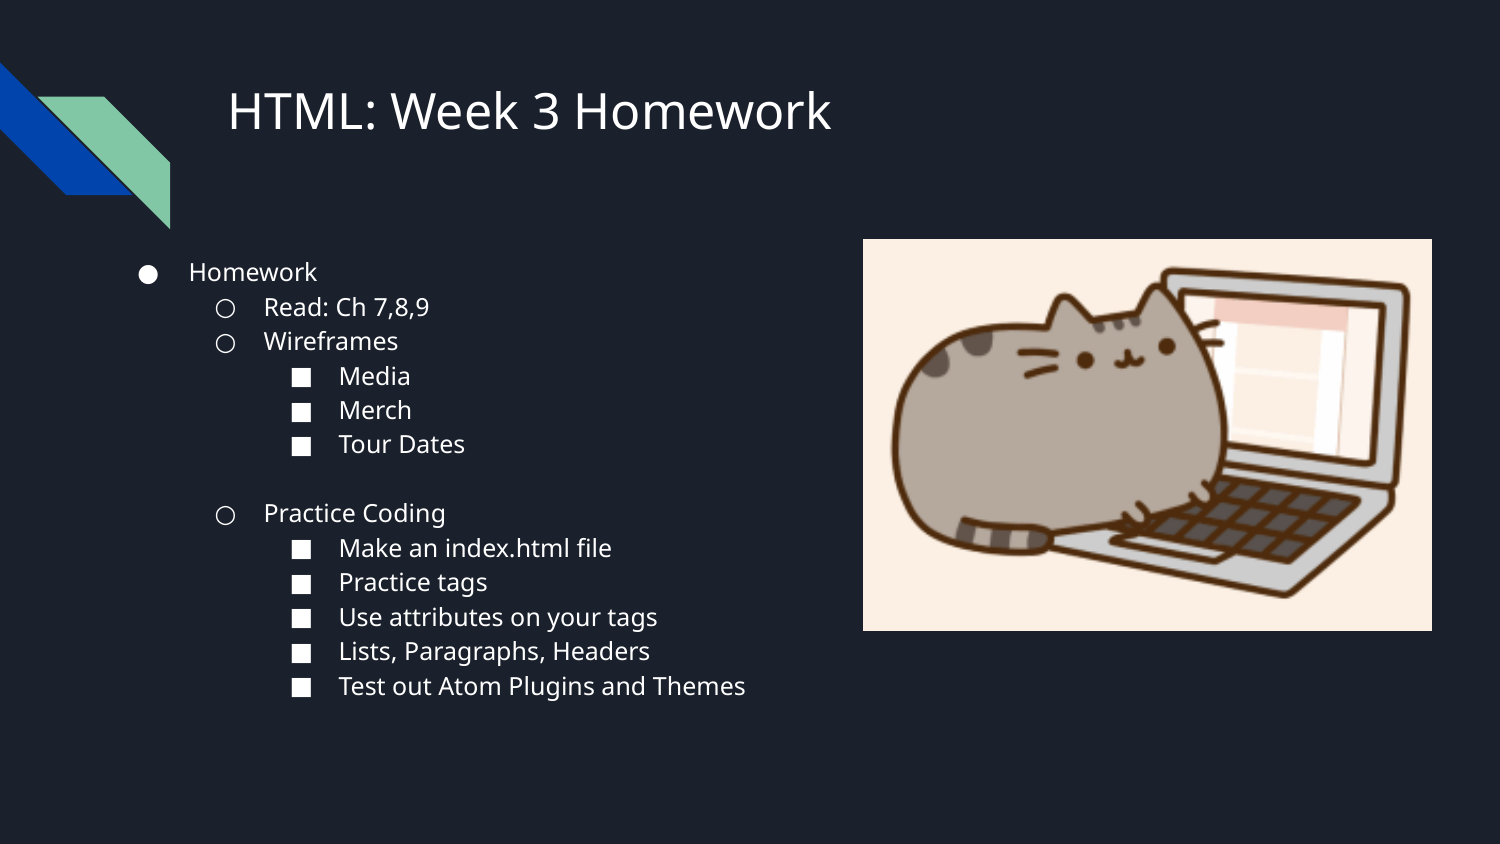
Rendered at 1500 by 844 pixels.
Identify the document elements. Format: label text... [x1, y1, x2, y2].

list Homework Read: Ch 7,8,9 Wireframes Media Merch Tour Dates Practice Coding Make an index.html file Practice tags Use attributes on your tags Lists, Paragraphs, Headers Test out Atom Plugins and Themes [98, 237, 799, 715]
title HTML: Week 3 Homework [212, 64, 1368, 215]
picture [863, 239, 1432, 631]
